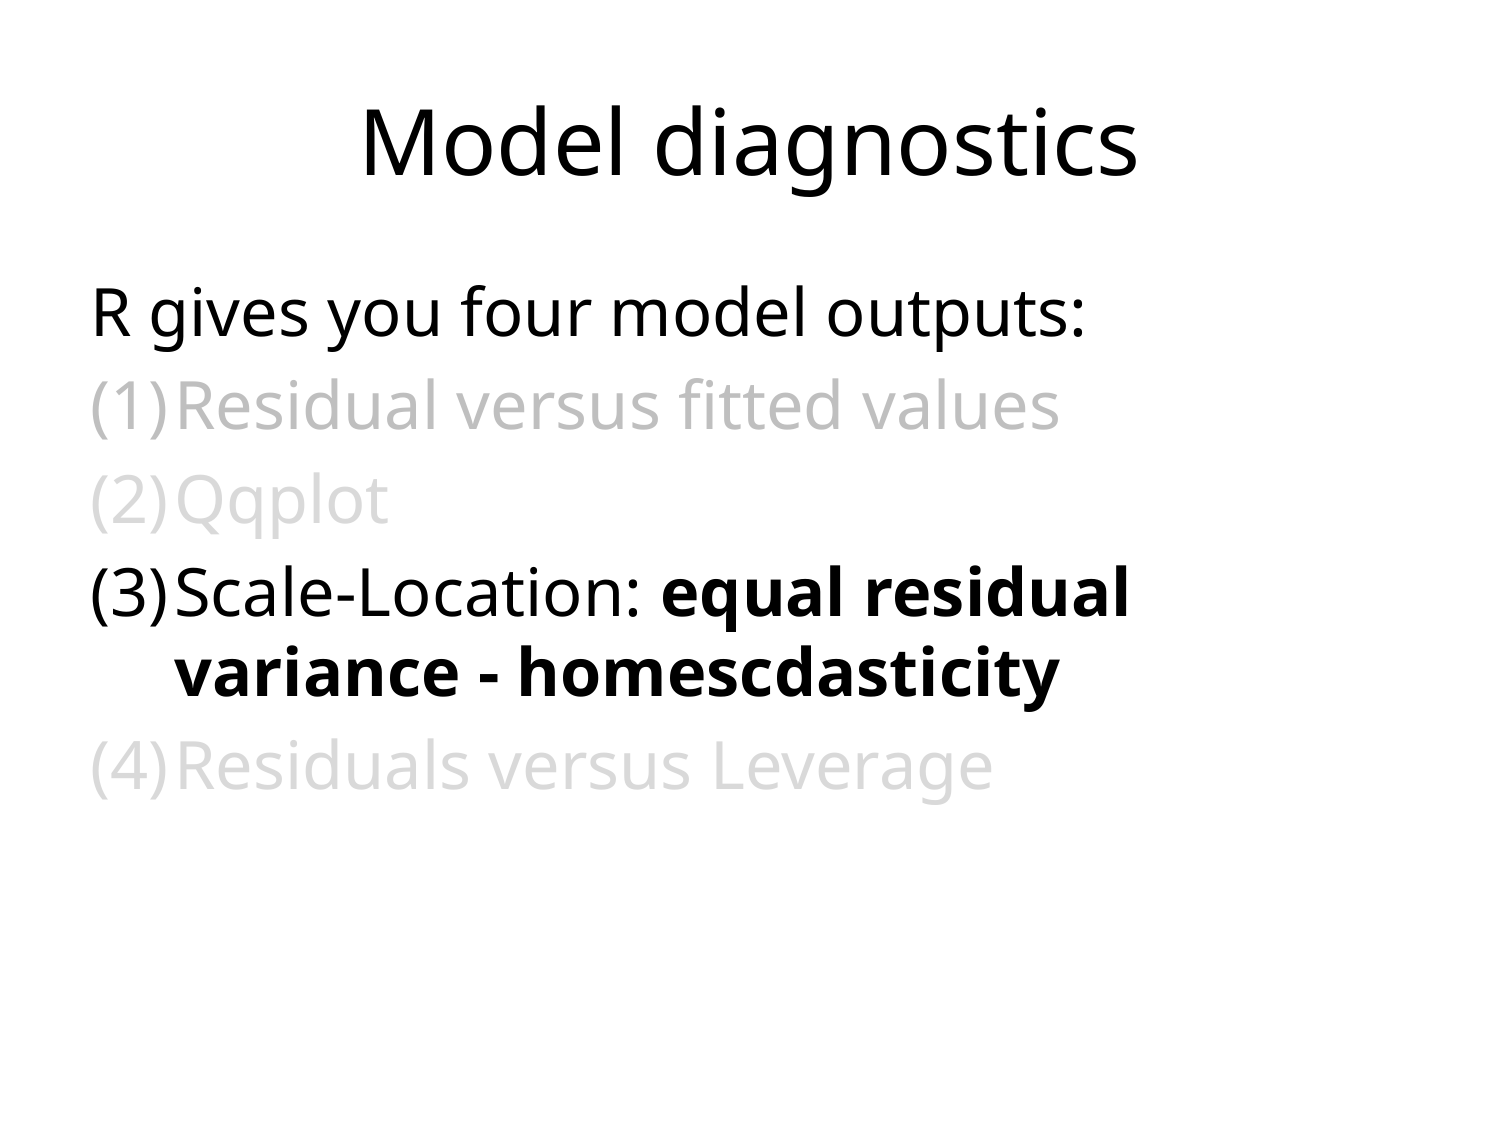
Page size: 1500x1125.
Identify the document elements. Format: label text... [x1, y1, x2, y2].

title Model diagnostics [75, 45, 1425, 233]
list R gives you four model outputs: Residual versus fitted values Qqplot Scale-Location: equal residual variance - homescdasticity Residuals versus Leverage [75, 262, 1425, 1005]
